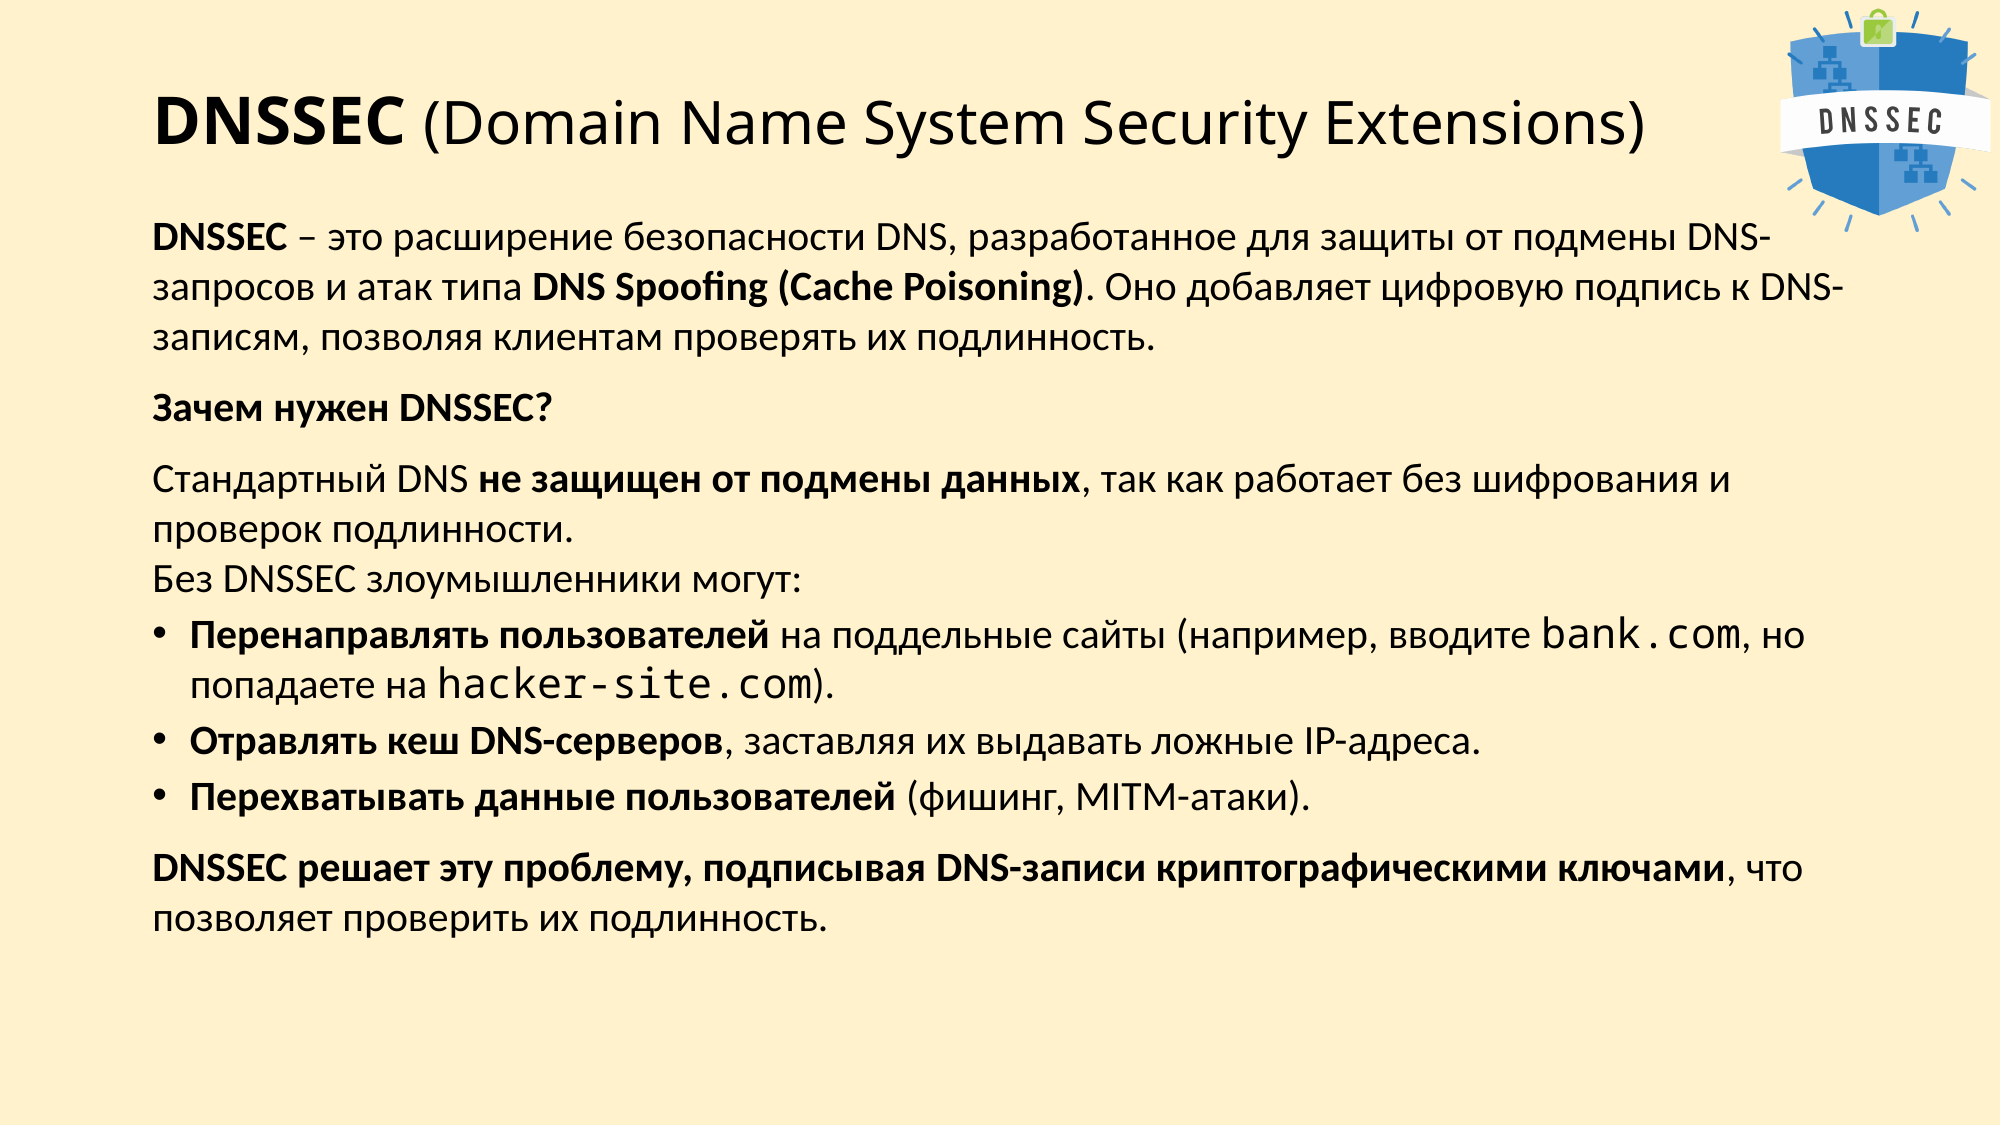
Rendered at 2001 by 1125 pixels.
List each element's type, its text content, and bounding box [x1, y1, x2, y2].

title DNSSEC (Domain Name System Security Extensions) [137, 54, 1741, 193]
picture [1741, 0, 2000, 263]
list DNSSEC – это расширение безопасности DNS, разработанное для защиты от подмены DNS-запросов и атак типа DNS Spoofing (Cache Poisoning). Оно добавляет цифровую подпись к DNS-записям, позволяя клиентам проверять их подлинность. Зачем нужен DNSSEC? Стандартный DNS не защищен от подмены данных, так как работает без шифрования и проверок подлинности. Без DNSSEC злоумышленники могут: Перенаправлять пользователей на поддельные сайты (например, вводите bank.com, но попадаете на hacker-site.com). Отравлять кеш DNS-серверов, заставляя их выдавать ложные IP-адреса. Перехватывать данные пользователей (фишинг, MITM-атаки). DNSSEC решает эту проблему, подписывая DNS-записи криптографическими ключами, что позволяет проверить их подлинность. [137, 201, 1863, 1102]
